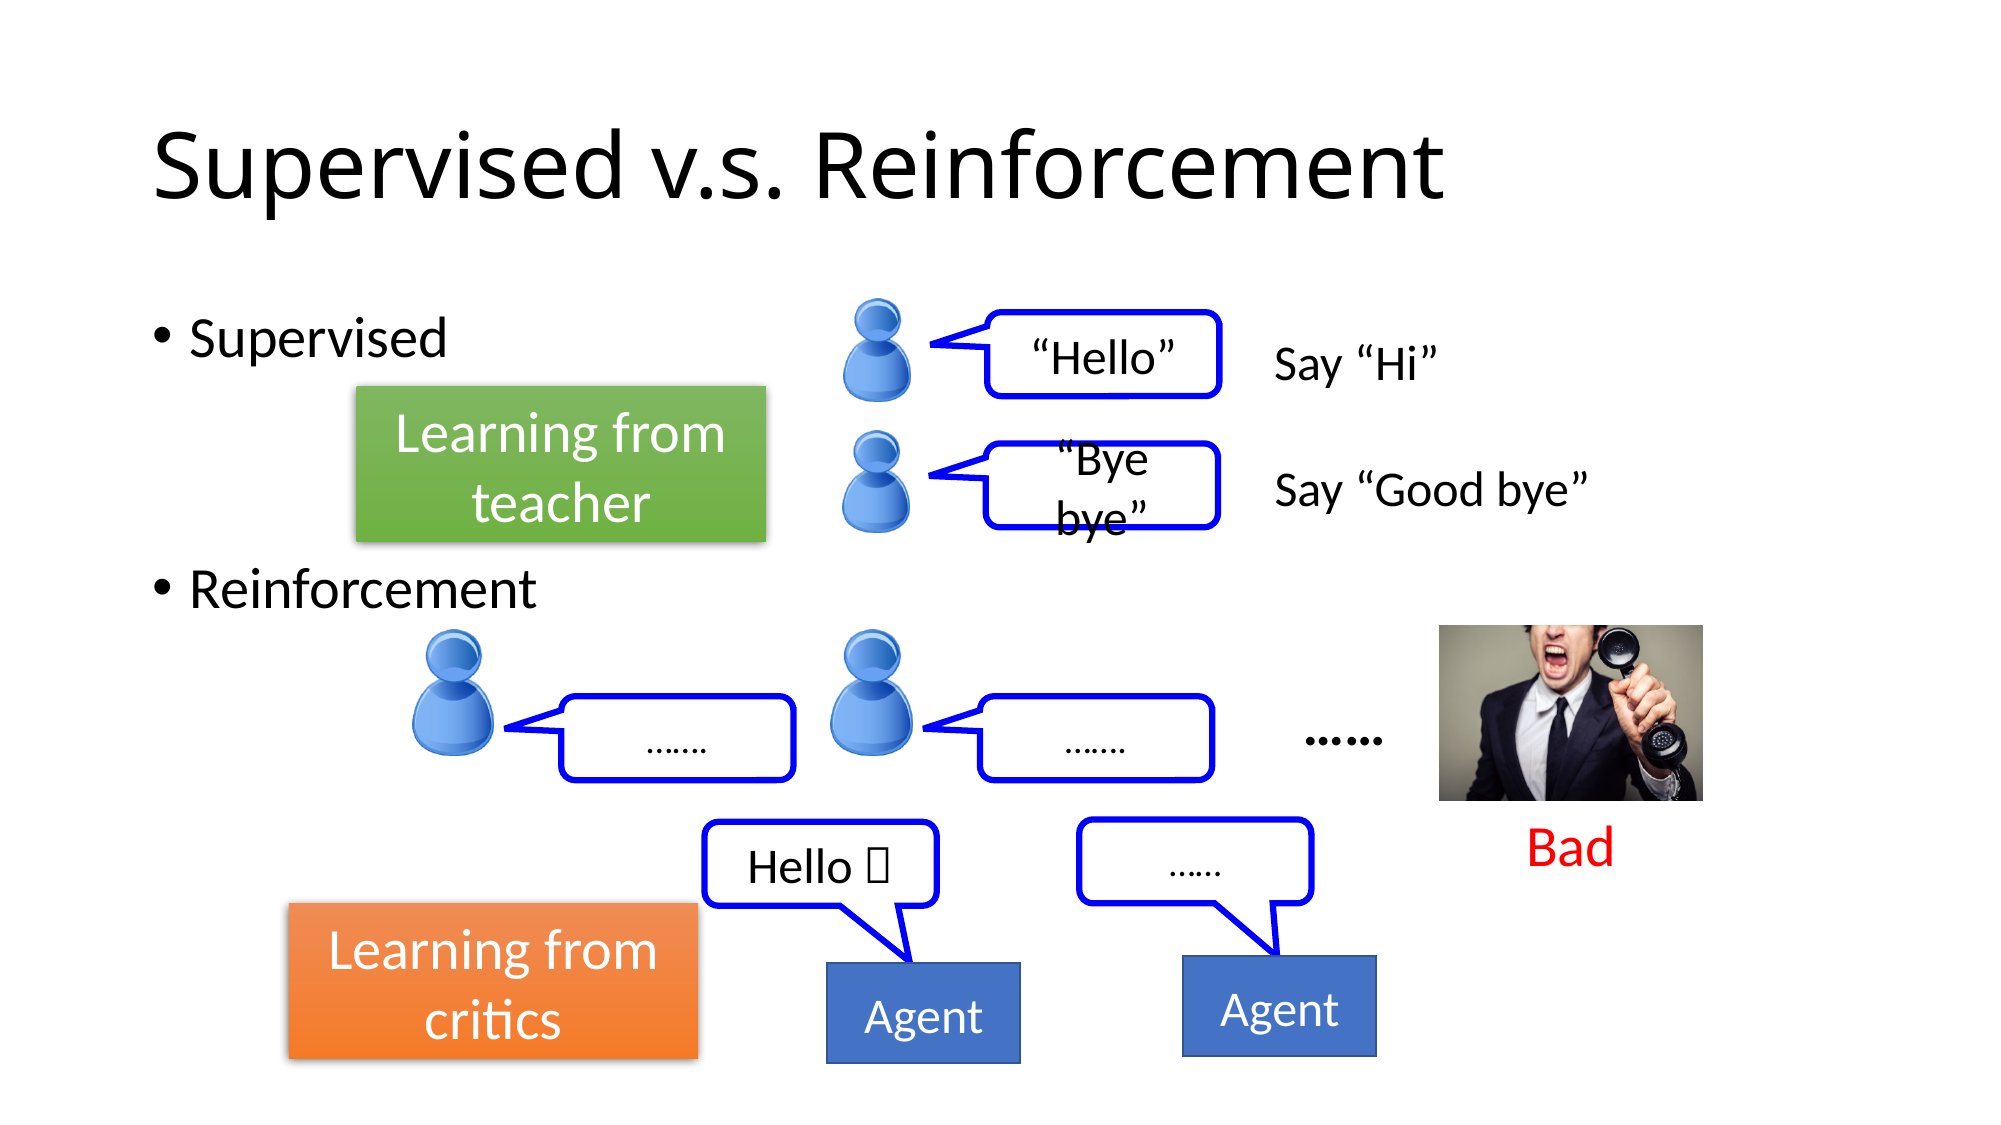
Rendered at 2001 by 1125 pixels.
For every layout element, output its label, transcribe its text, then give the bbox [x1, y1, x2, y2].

picture [412, 629, 494, 756]
text_box Learning from teacher [356, 386, 766, 542]
picture [1439, 625, 1704, 801]
picture [830, 629, 913, 756]
text_box Agent [1182, 955, 1377, 1057]
text_box ……. [922, 695, 1214, 782]
text_box Bad [1461, 801, 1681, 886]
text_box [704, 821, 1021, 1064]
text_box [843, 298, 1220, 402]
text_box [842, 430, 1219, 534]
text_box ……. [504, 695, 795, 782]
text_box …… [1078, 818, 1313, 955]
list Supervised Reinforcement [137, 299, 1863, 1014]
text_box Say “Hi” [1259, 322, 1739, 398]
title Supervised v.s. Reinforcement [137, 59, 1863, 278]
text_box Say “Good bye” [1259, 449, 1739, 525]
text_box …… [1223, 679, 1439, 765]
text_box Learning from critics [288, 903, 699, 1059]
